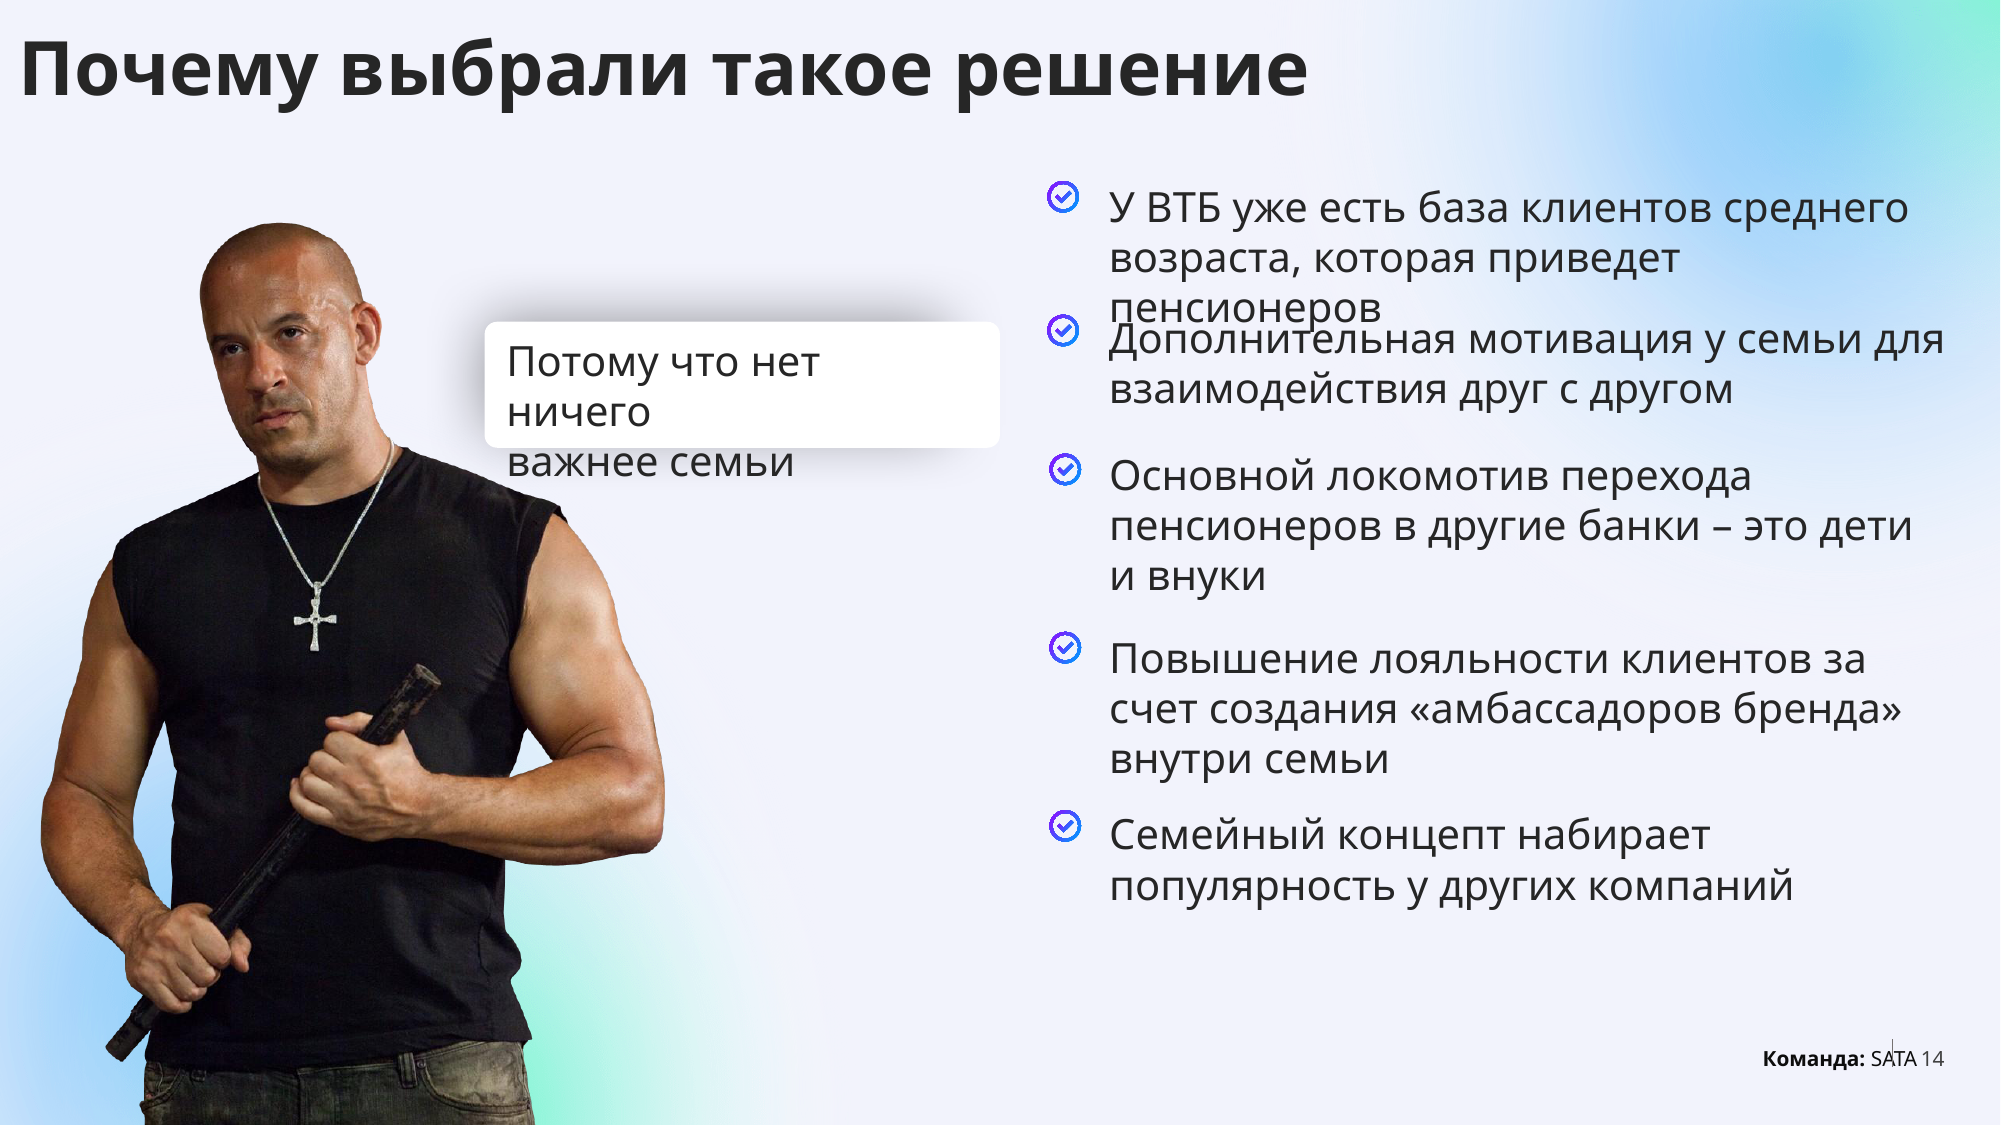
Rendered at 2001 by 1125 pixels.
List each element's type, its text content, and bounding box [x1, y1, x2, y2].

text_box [1049, 631, 1082, 664]
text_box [1049, 453, 1082, 486]
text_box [1047, 180, 1079, 213]
text_box Повышение лояльности клиентов за счет создания «амбассадоров бренда» внутри семьи [1109, 631, 1915, 782]
text_box 14 [1906, 1038, 1983, 1078]
text_box Основной локомотив перехода пенсионеров в другие банки – это дети и внуки [1109, 448, 1915, 599]
text_box Потому что нет ничего важнее семьи [672, 334, 974, 485]
text_box Семейный концепт набирает популярность у других компаний [1109, 808, 1915, 909]
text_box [1047, 314, 1079, 347]
text_box У ВТБ уже есть база клиентов среднего возраста, которая приведет пенсионеров [1109, 181, 1950, 332]
picture [0, 0, 2001, 1125]
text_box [1049, 810, 1082, 842]
text_box Почему выбрали такое решение [3, 23, 1847, 120]
text_box [672, 320, 1001, 449]
text_box Дополнительная мотивация у семьи для взаимодействия друг с другом [1109, 332, 1950, 413]
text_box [1687, 1037, 1893, 1079]
